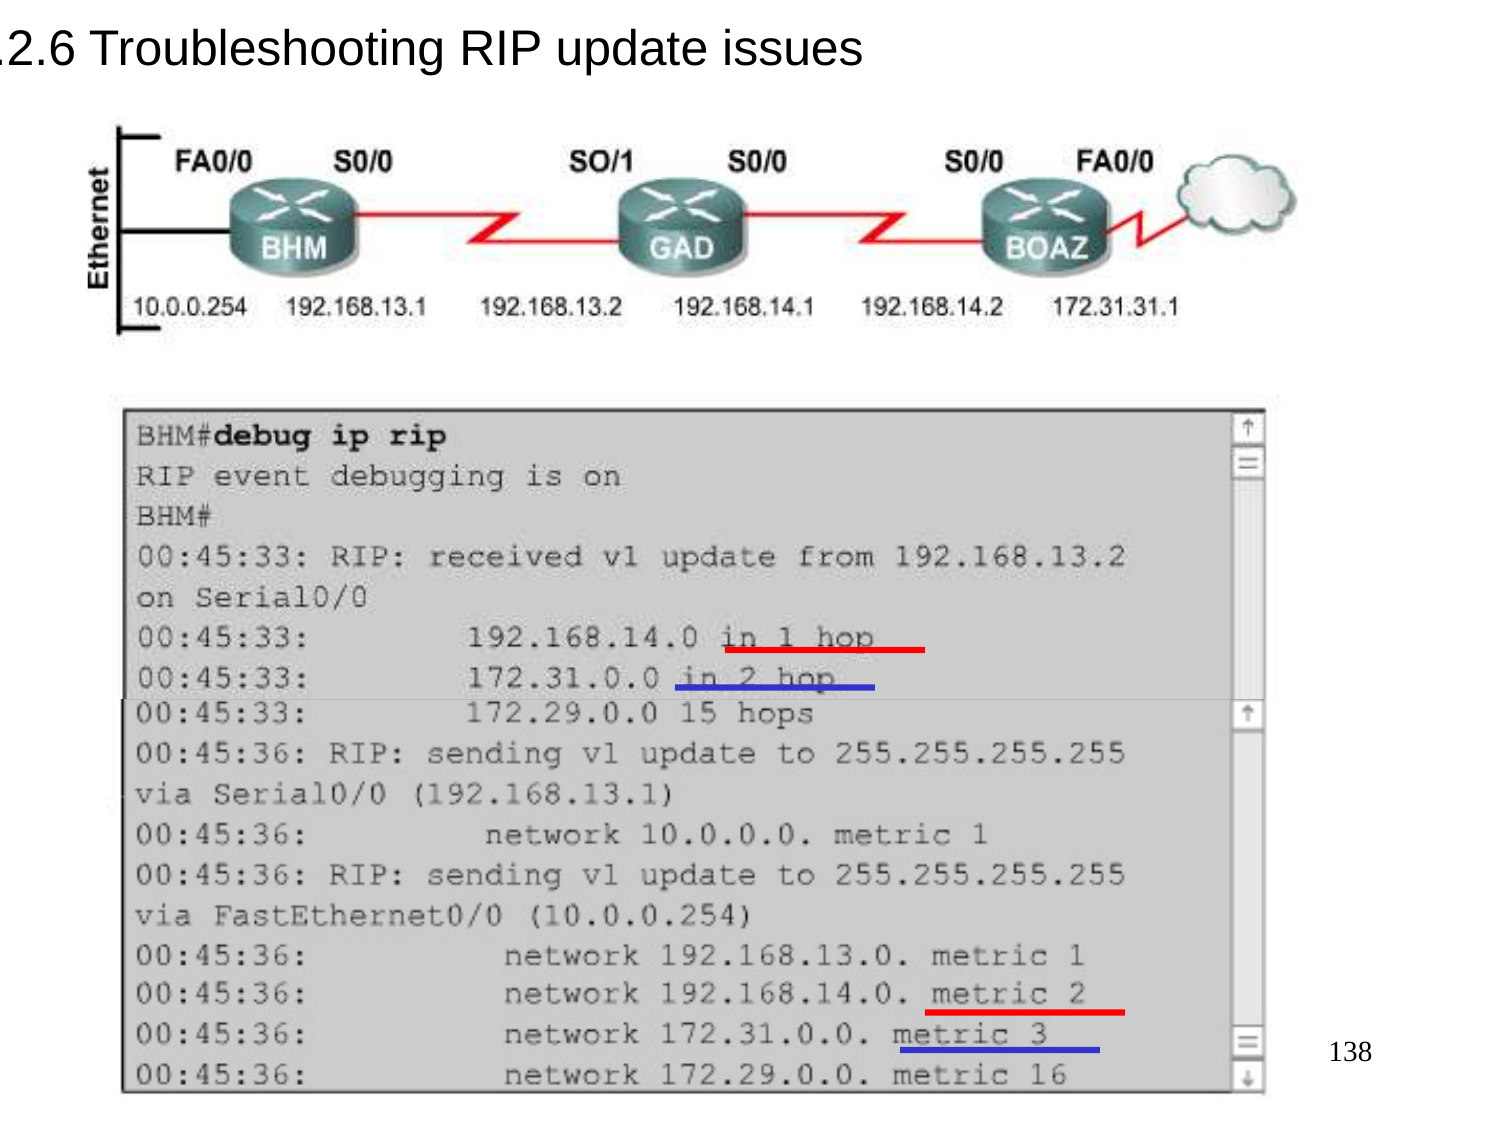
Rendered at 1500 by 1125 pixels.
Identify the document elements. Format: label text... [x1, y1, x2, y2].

slide_number 138 [1287, 1024, 1388, 1101]
text_box 7.2.6 Troubleshooting RIP update issues [0, 7, 893, 83]
picture [87, 116, 1301, 1101]
